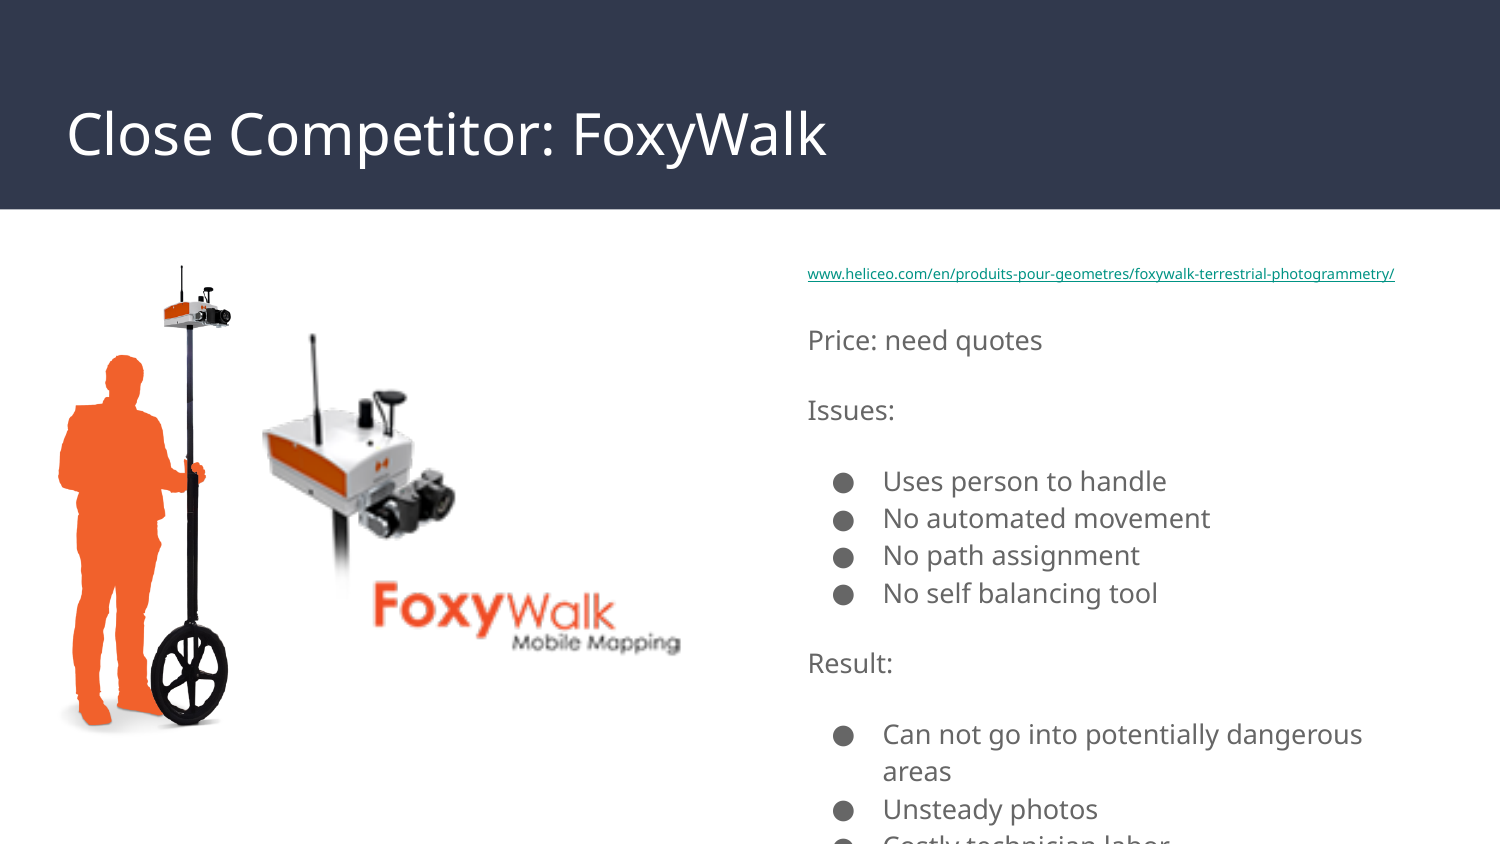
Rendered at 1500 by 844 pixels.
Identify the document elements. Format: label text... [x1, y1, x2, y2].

title Close Competitor: FoxyWalk [51, 82, 1449, 185]
list www.heliceo.com/en/produits-pour-geometres/foxywalk-terrestrial-photogrammetry/ Price: need quotes Issues: Uses person to handle No automated movement No path assignment No self balancing tool Result: Can not go into potentially dangerous areas Unsteady photos Costly technician labor [792, 247, 1449, 752]
picture [41, 246, 717, 752]
